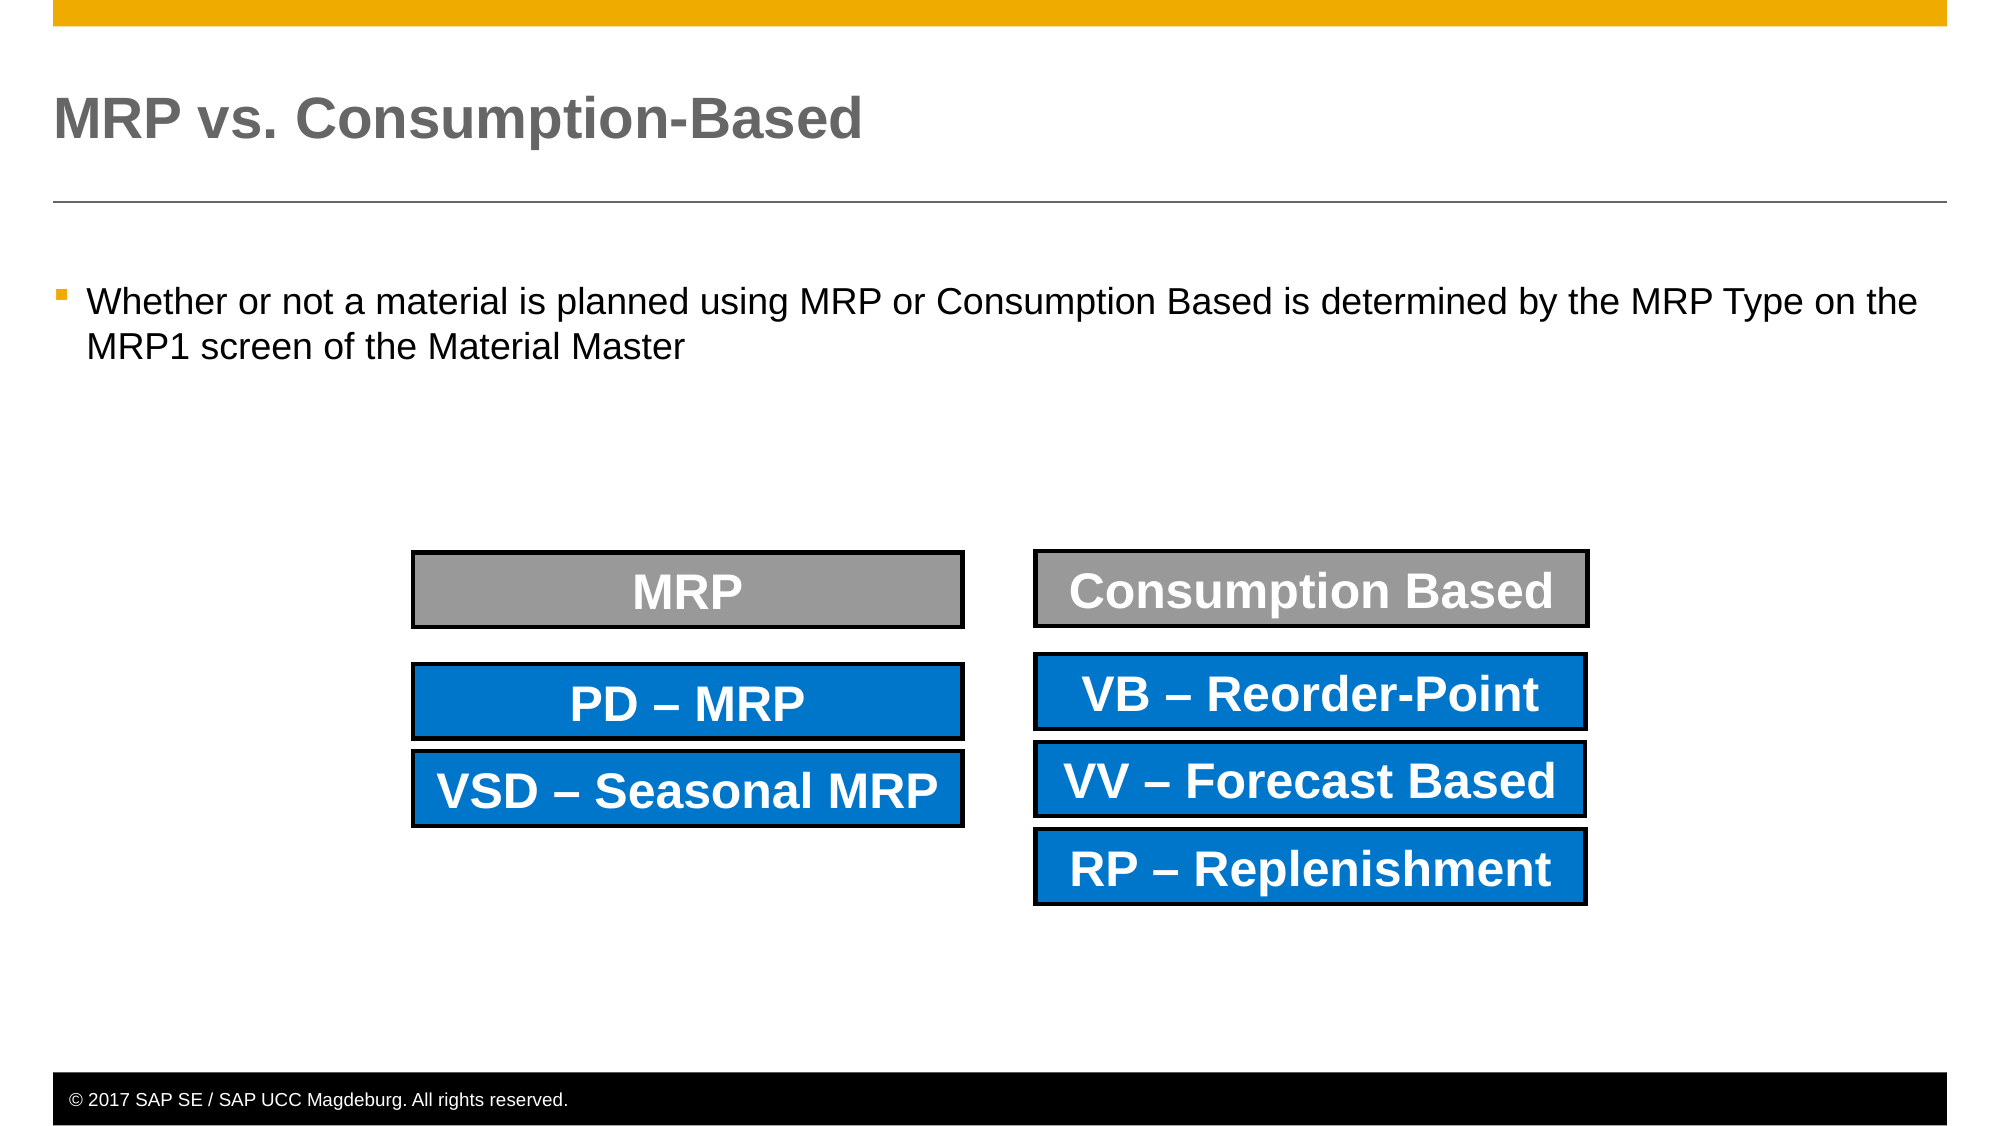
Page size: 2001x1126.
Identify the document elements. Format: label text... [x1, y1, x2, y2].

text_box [412, 550, 1588, 906]
list Whether or not a material is planned using MRP or Consumption Based is determined by the MRP Type on the MRP1 screen of the Material Master [53, 277, 1947, 998]
title MRP vs. Consumption-Based [53, 53, 1947, 178]
